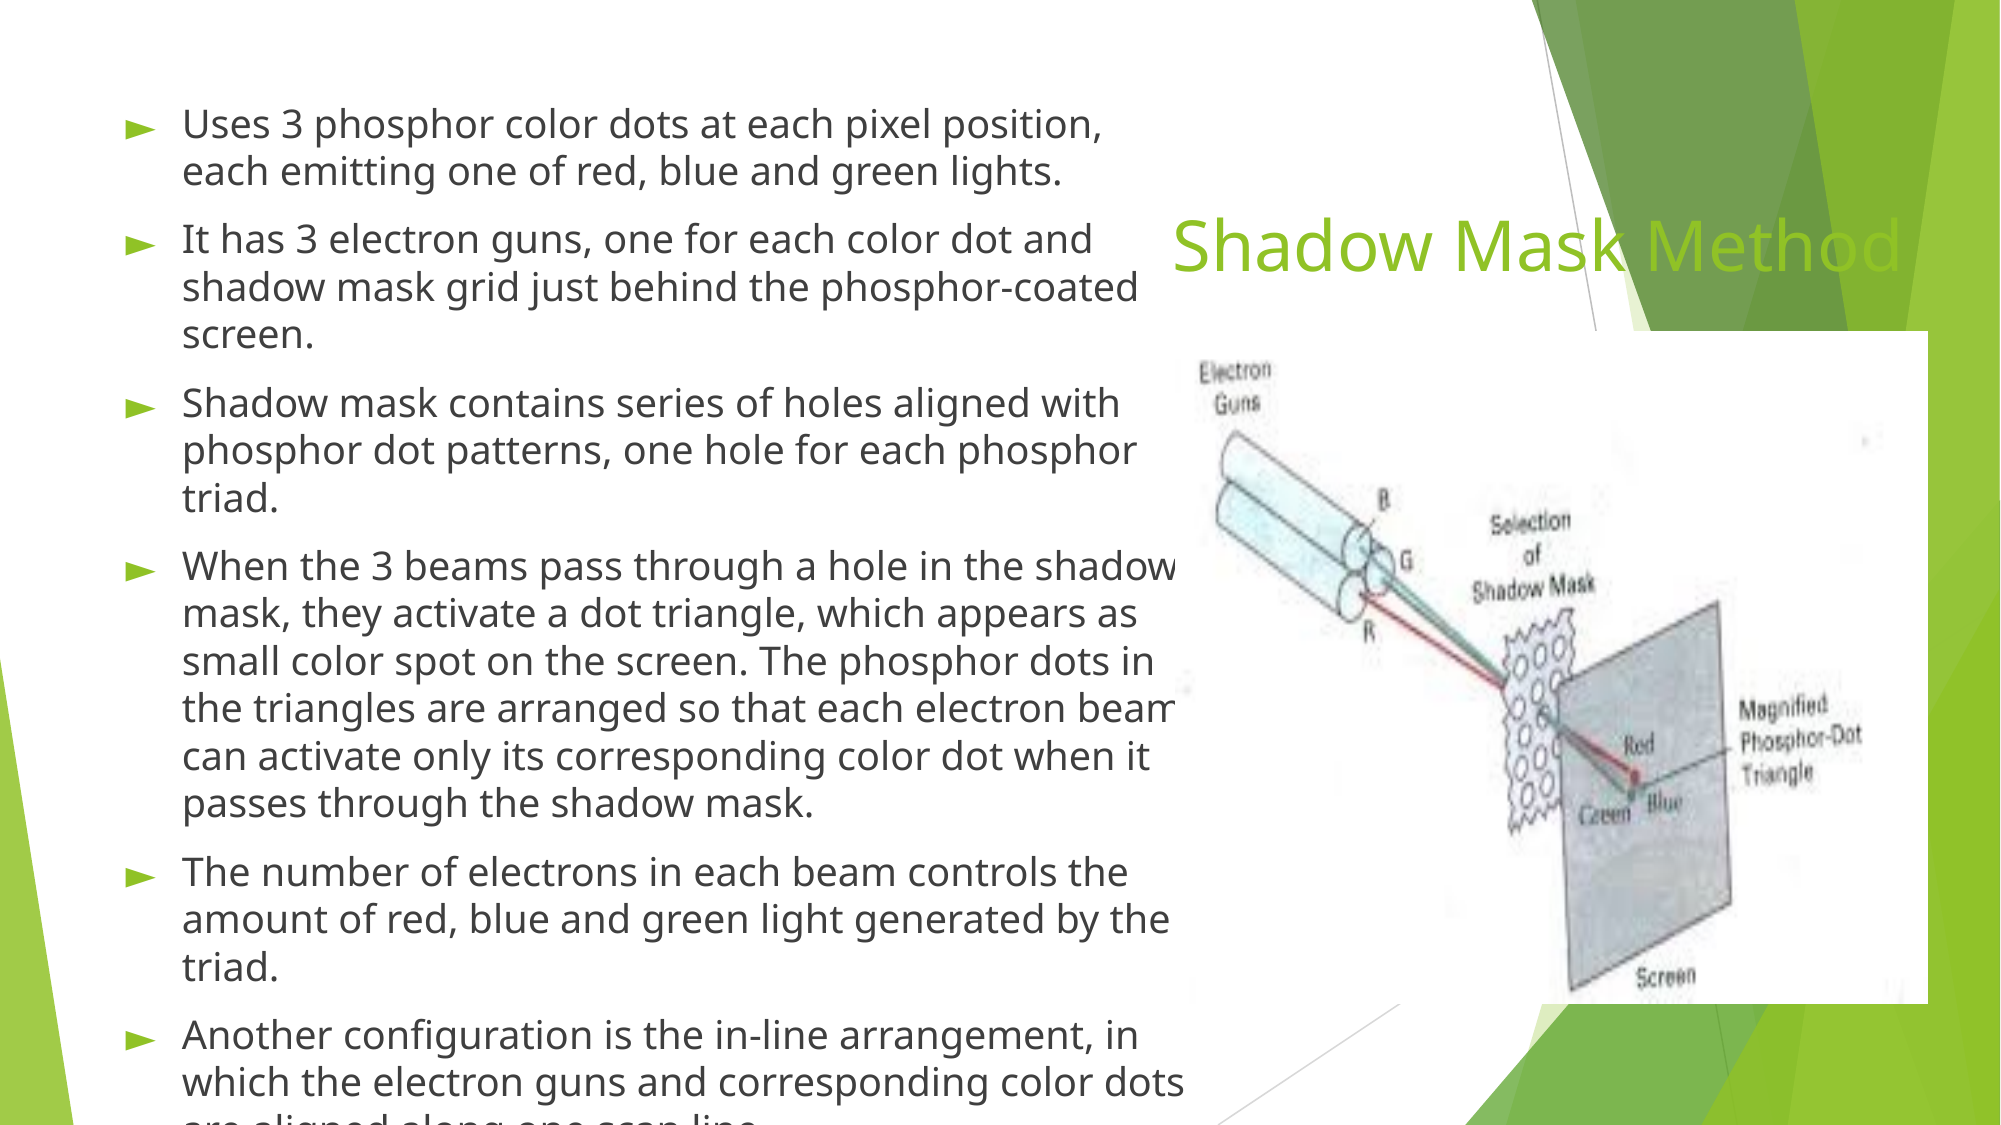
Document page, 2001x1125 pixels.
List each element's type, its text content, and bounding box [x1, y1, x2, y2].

list Uses 3 phosphor color dots at each pixel position, each emitting one of red, blue and green lights. It has 3 electron guns, one for each color dot and shadow mask grid just behind the phosphor-coated screen. Shadow mask contains series of holes aligned with phosphor dot patterns, one hole for each phosphor triad. When the 3 beams pass through a hole in the shadow mask, they activate a dot triangle, which appears as small color spot on the screen. The phosphor dots in the triangles are arranged so that each electron beam can activate only its corresponding color dot when it passes through the shadow mask. The number of electrons in each beam controls the amount of red, blue and green light generated by the triad. Another configuration is the in-line arrangement, in which the electron guns and corresponding color dots are aligned along one scan line. Color CRTs in graphics systems are designed as RGB monitors [110, 91, 1213, 1033]
title Shadow Mask Method [1213, 193, 1928, 303]
picture [1175, 331, 1929, 1004]
